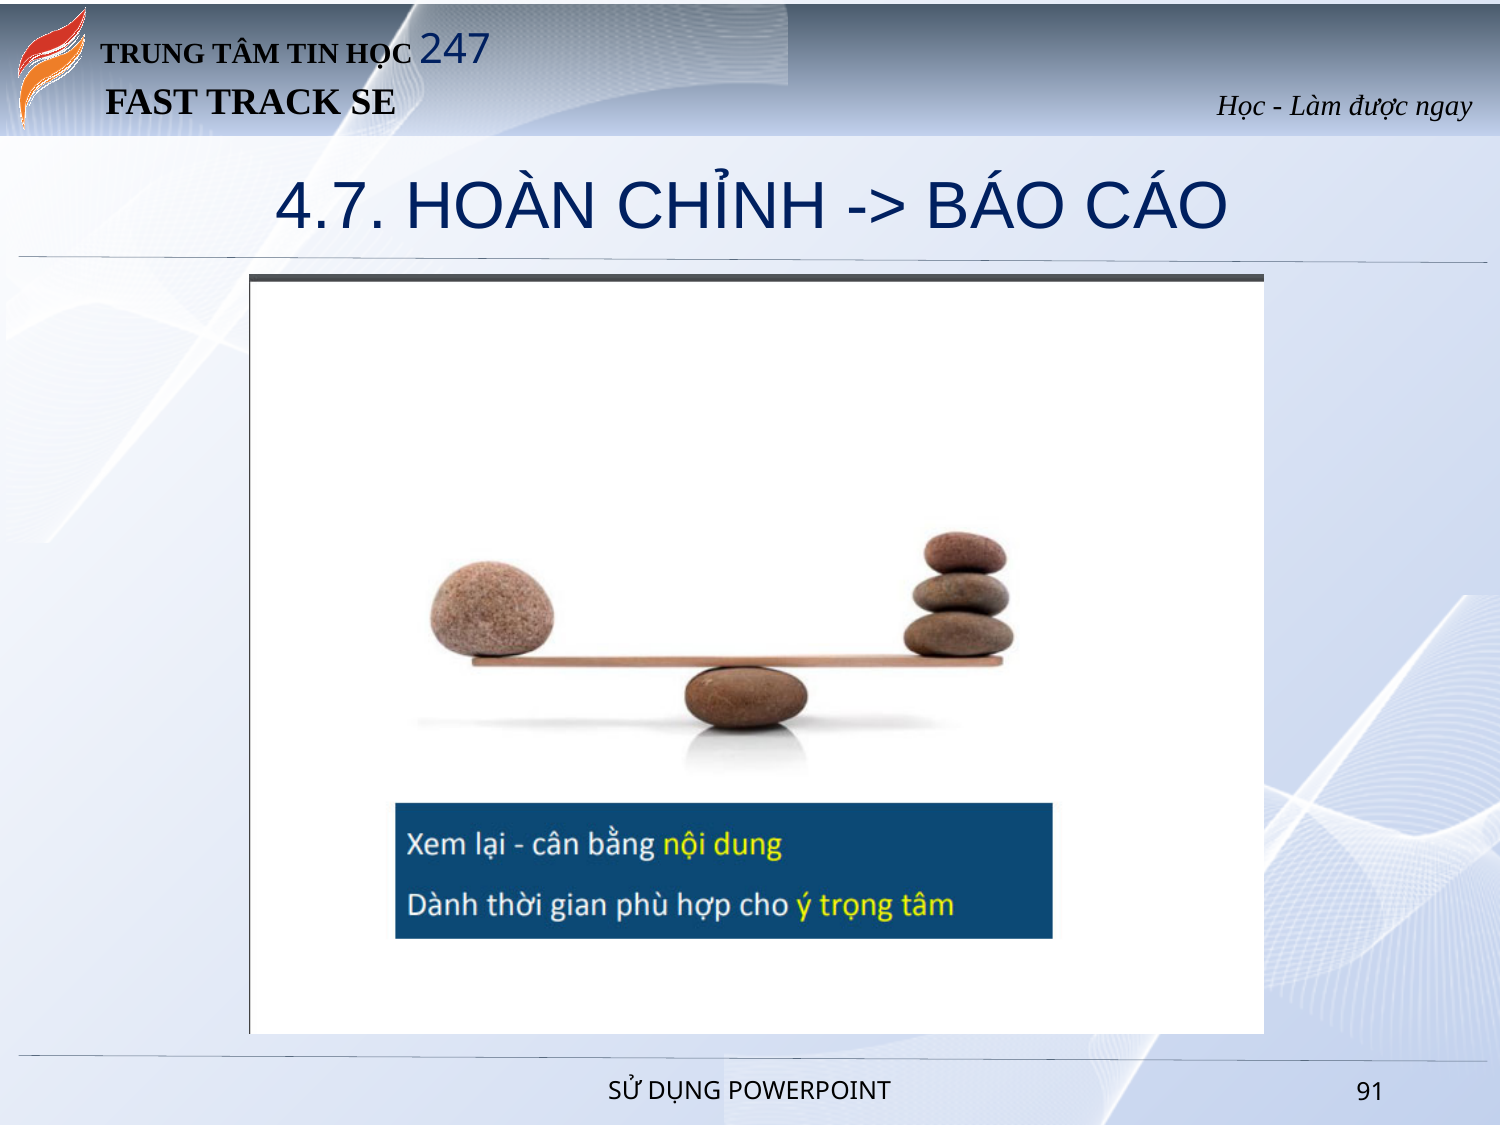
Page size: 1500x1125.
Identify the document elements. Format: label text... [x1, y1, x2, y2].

title 4.7. HOÀN CHỈNH -> BÁO CÁO [18, 137, 1488, 250]
slide_number 90 [1074, 1067, 1400, 1121]
footer SỬ DỤNG POWERPOINT [512, 1067, 988, 1120]
picture [6, 0, 1500, 1125]
